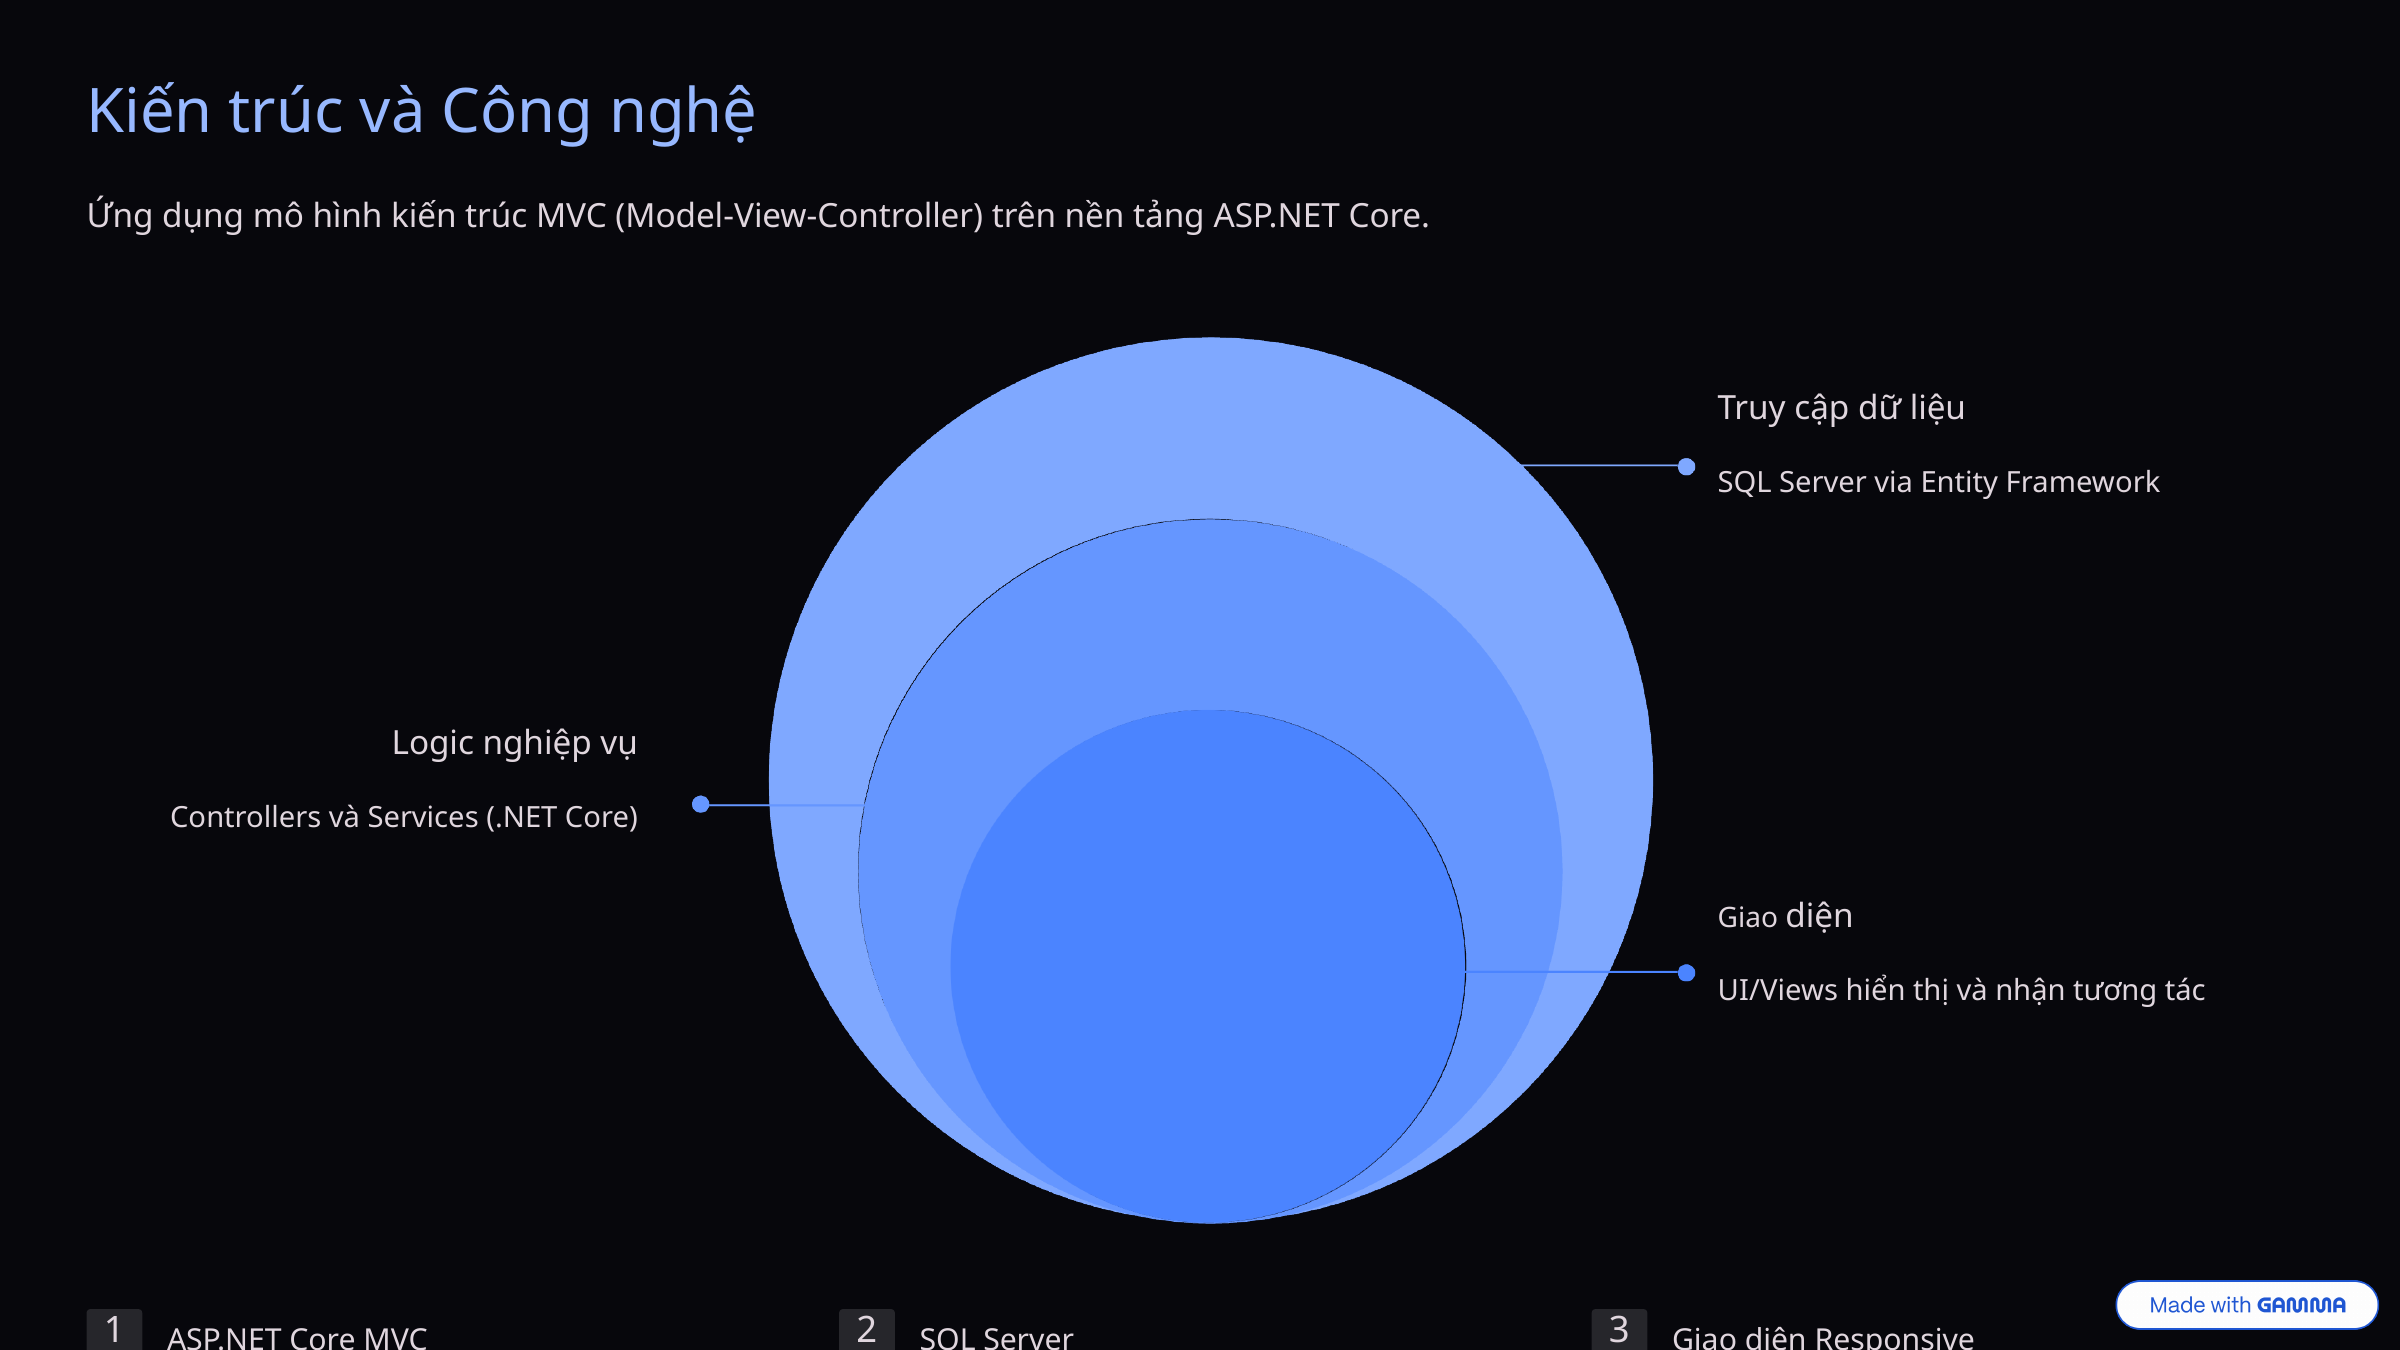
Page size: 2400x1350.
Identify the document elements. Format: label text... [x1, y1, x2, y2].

text_box [1591, 1309, 1648, 1350]
text_box 1 [95, 1313, 133, 1350]
text_box SQL Server [919, 1317, 1229, 1350]
text_box 3 [1600, 1313, 1639, 1350]
picture [95, 246, 2323, 1266]
text_box Kiến trúc và Công nghệ [86, 68, 812, 146]
text_box Giao diện Responsive [1672, 1317, 2012, 1350]
picture [2106, 1271, 2389, 1339]
text_box [839, 1309, 895, 1350]
text_box [86, 1309, 143, 1350]
text_box Ứng dụng mô hình kiến trúc MVC (Model-View-Controller) trên nền tảng ASP.NET Core. [86, 194, 2314, 235]
text_box 2 [848, 1313, 886, 1350]
text_box ASP.NET Core MVC [167, 1317, 477, 1350]
